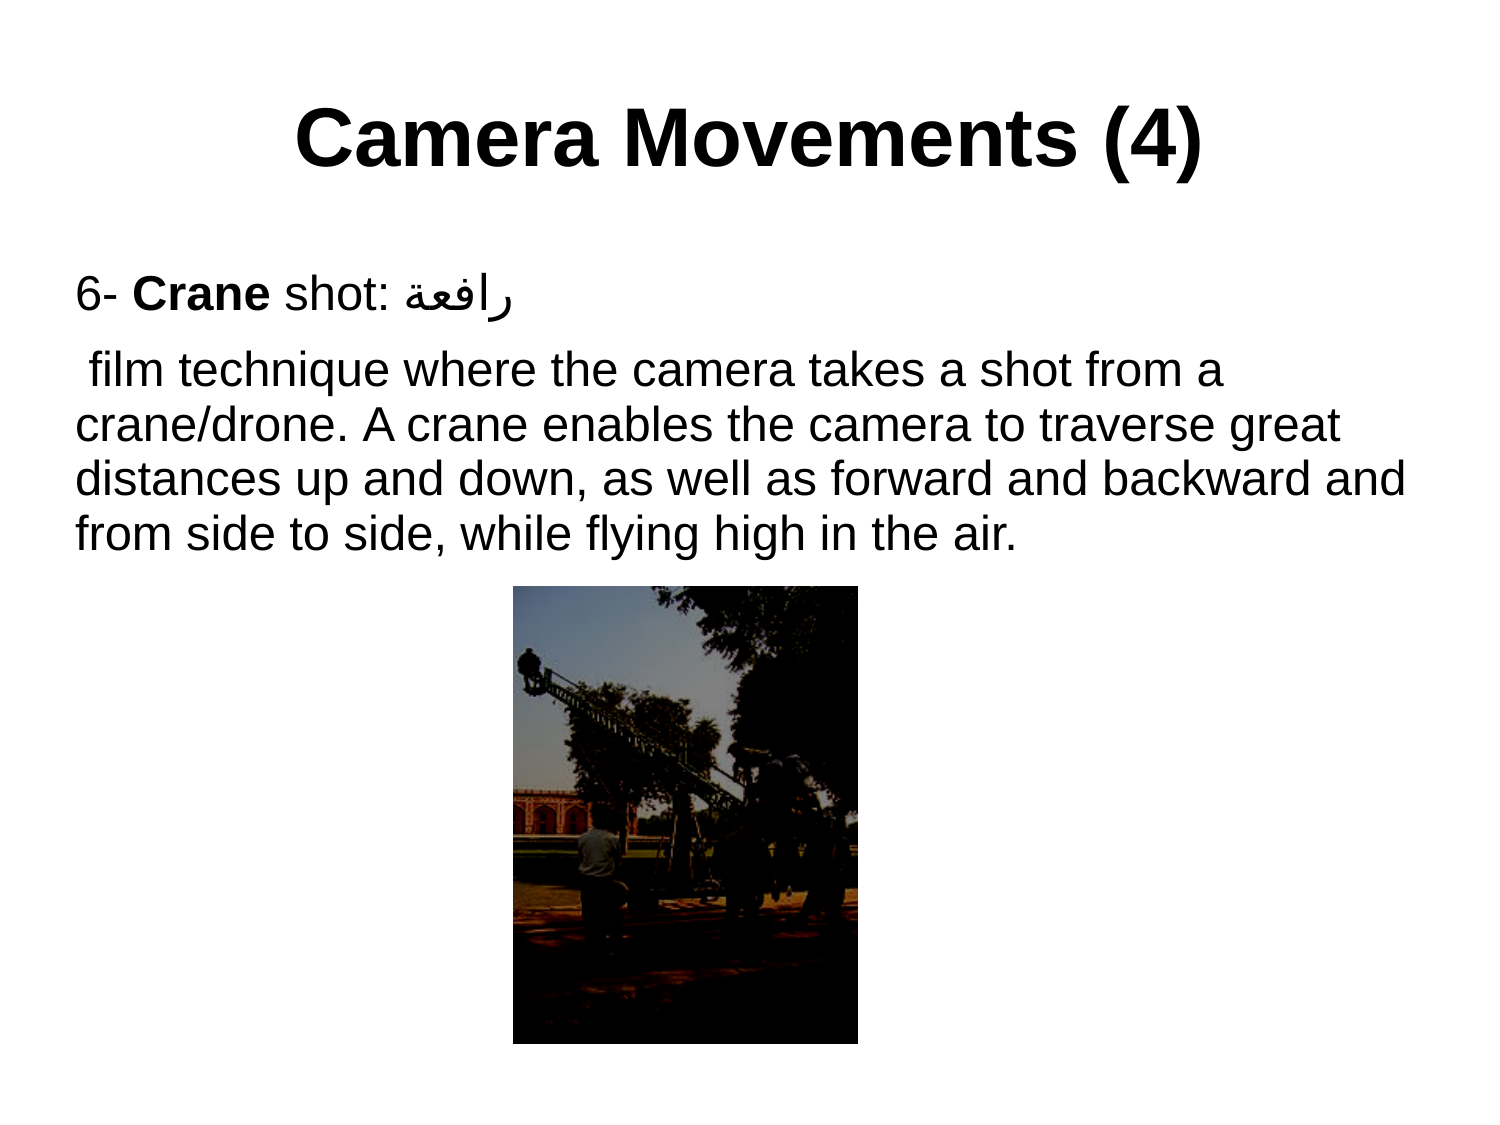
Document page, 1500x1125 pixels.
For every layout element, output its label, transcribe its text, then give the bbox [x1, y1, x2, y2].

title Camera Movements (4) [74, 44, 1425, 233]
list 6- Crane shot: رافعة film technique where the camera takes a shot from a crane/drone. A crane enables the camera to traverse great distances up and down, as well as forward and backward and from side to side, while flying high in the air. [75, 262, 1425, 563]
picture [513, 586, 858, 1044]
